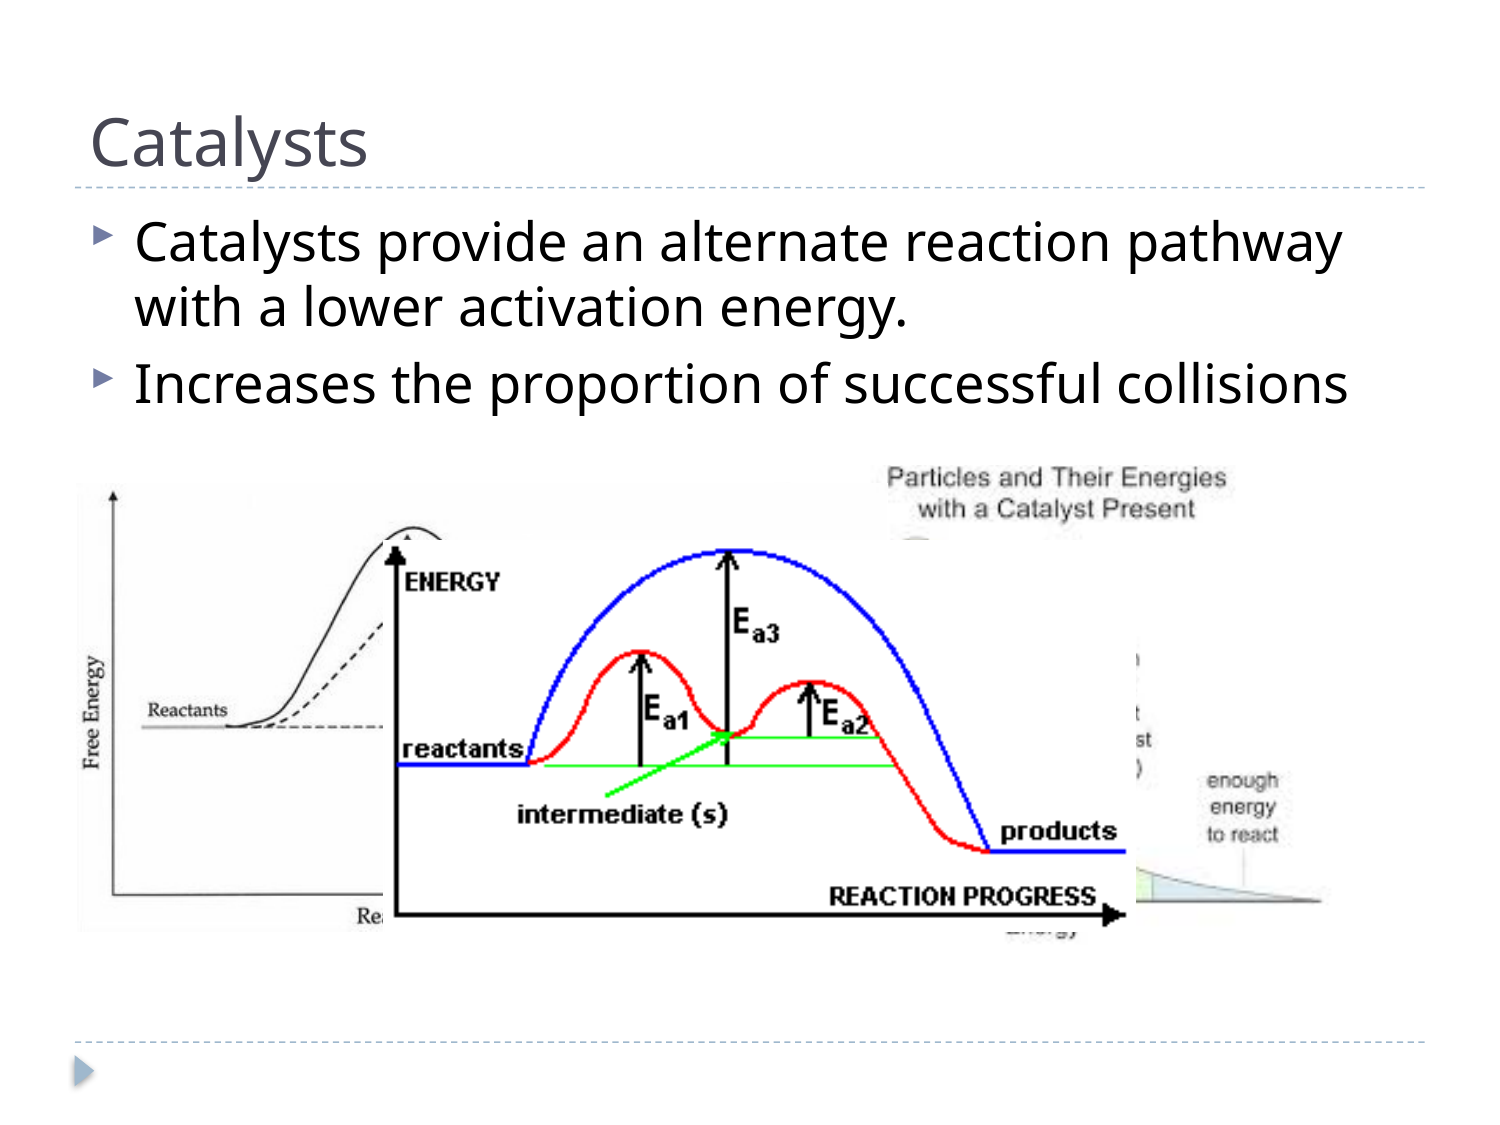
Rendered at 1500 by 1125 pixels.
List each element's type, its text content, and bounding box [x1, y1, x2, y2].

picture [76, 465, 1334, 950]
title Catalysts [75, 24, 1425, 188]
list Catalysts provide an alternate reaction pathway with a lower activation energy. Increases the proportion of successful collisions [75, 200, 1425, 1010]
